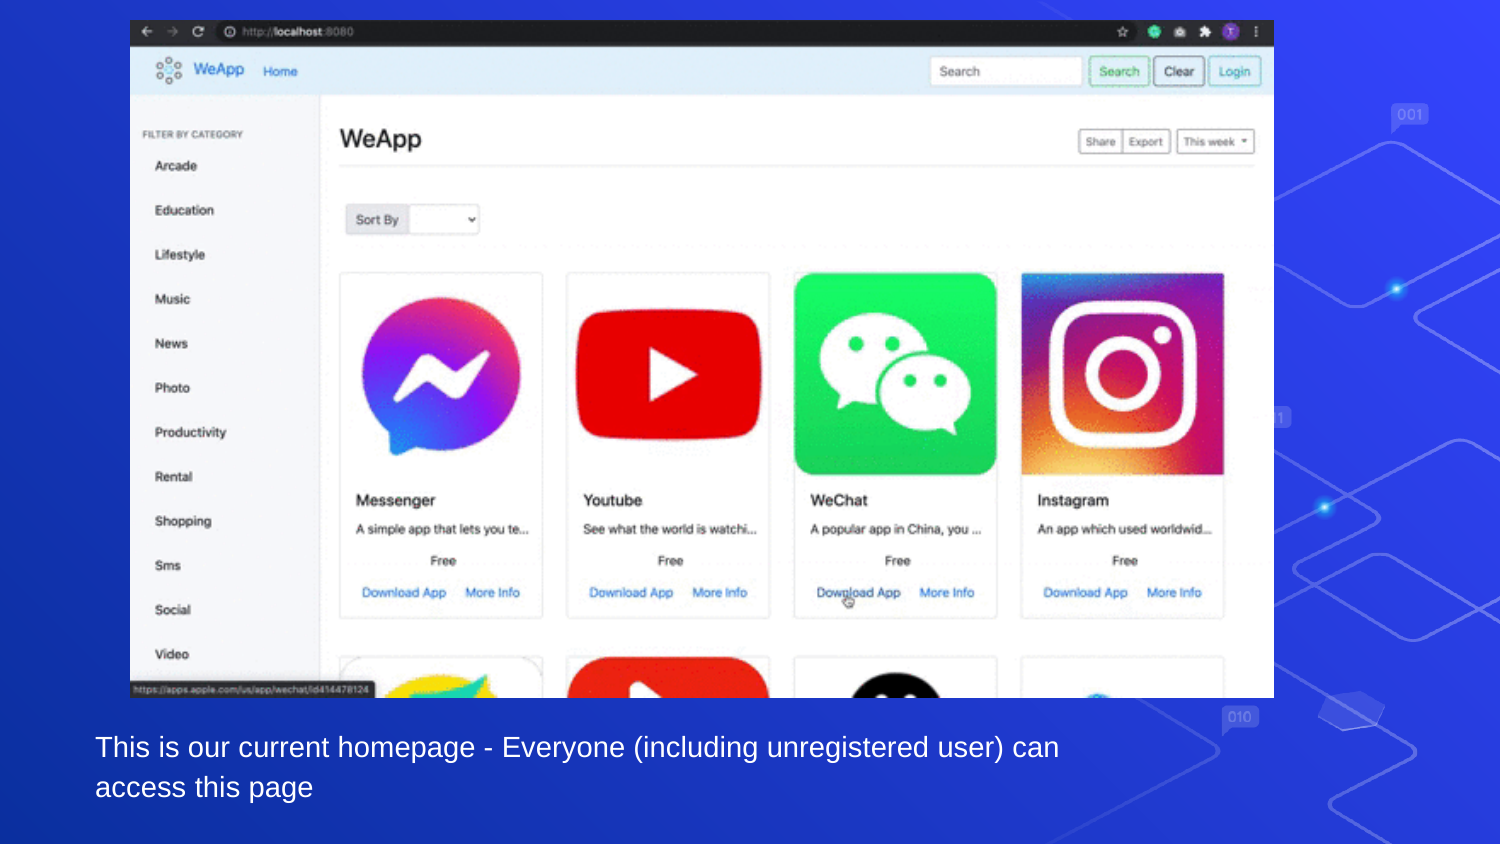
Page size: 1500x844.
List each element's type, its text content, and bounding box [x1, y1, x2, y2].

picture [0, 0, 1500, 844]
list This is our current homepage - Everyone (including unregistered user) can access this page [95, 722, 1102, 808]
